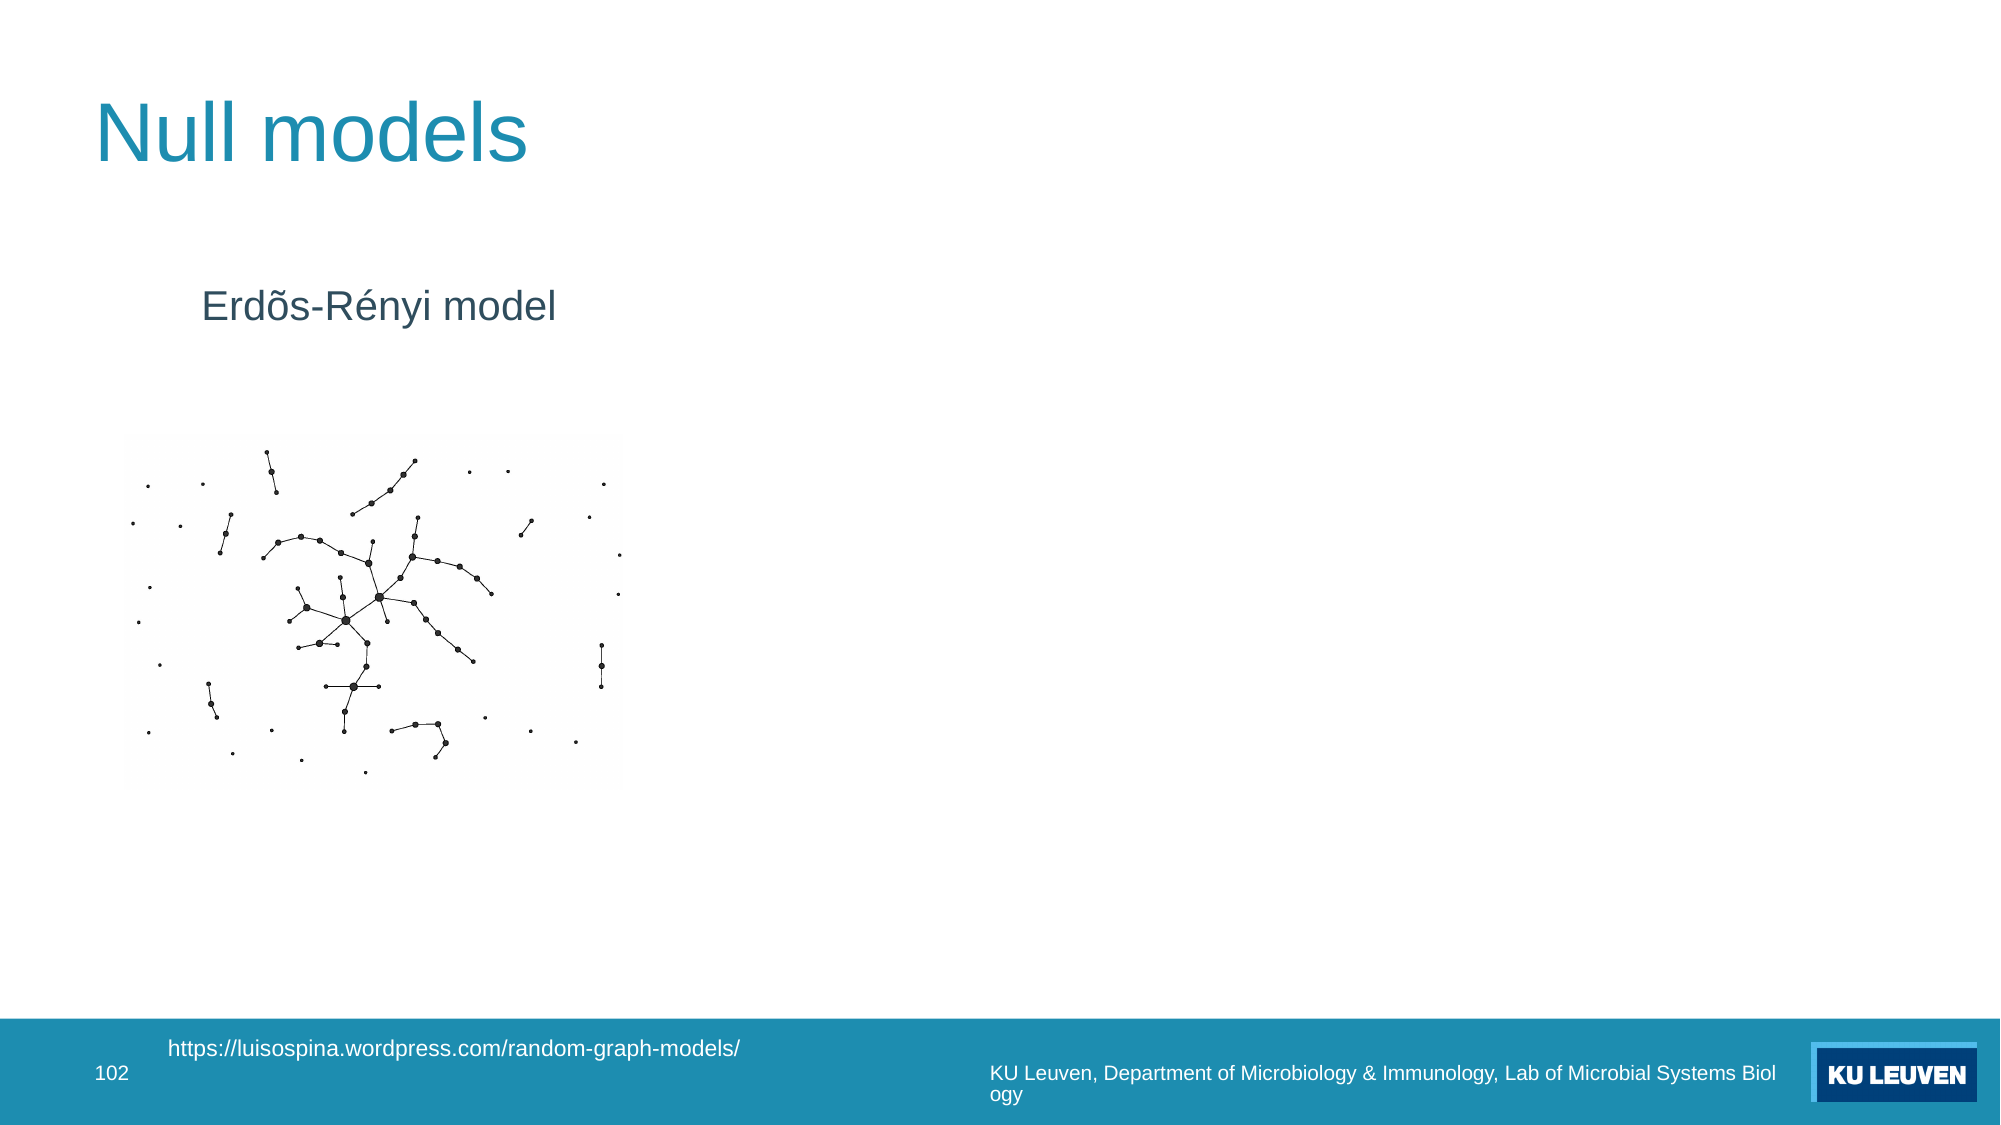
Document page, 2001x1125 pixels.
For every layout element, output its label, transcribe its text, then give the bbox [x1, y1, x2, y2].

picture [124, 434, 623, 790]
slide_number 102 [94, 1018, 201, 1125]
footer KU Leuven, Department of Microbiology & Immunology, Lab of Microbial Systems Biology [989, 1018, 1809, 1125]
list Erdõs-Rényi model [94, 271, 1906, 1004]
picture [1811, 1042, 1977, 1102]
text_box https://luisospina.wordpress.com/random-graph-models/ [153, 1026, 977, 1069]
title Null models [94, 33, 1906, 223]
